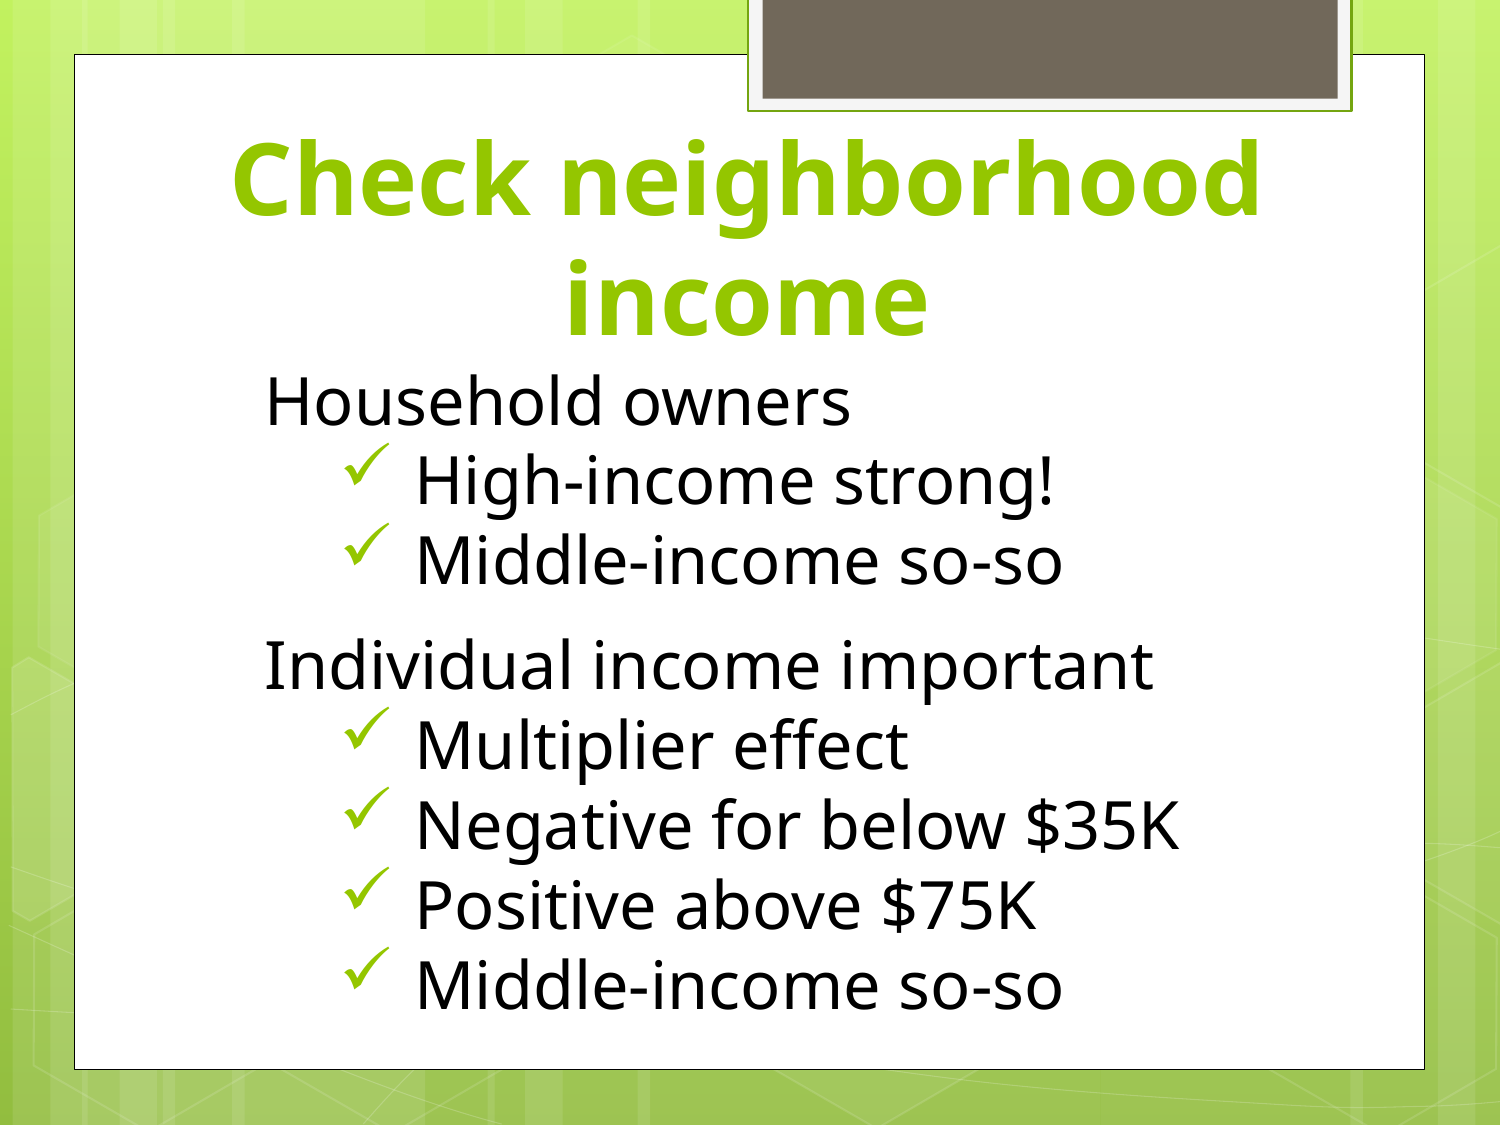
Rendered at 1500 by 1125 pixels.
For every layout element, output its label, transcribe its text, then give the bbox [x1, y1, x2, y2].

title Check neighborhood income [171, 174, 1324, 363]
text_box Household owners High-income strong! Middle-income so-so Individual income important Multiplier effect Negative for below $35K Positive above $75K Middle-income so-so [249, 350, 1300, 1031]
